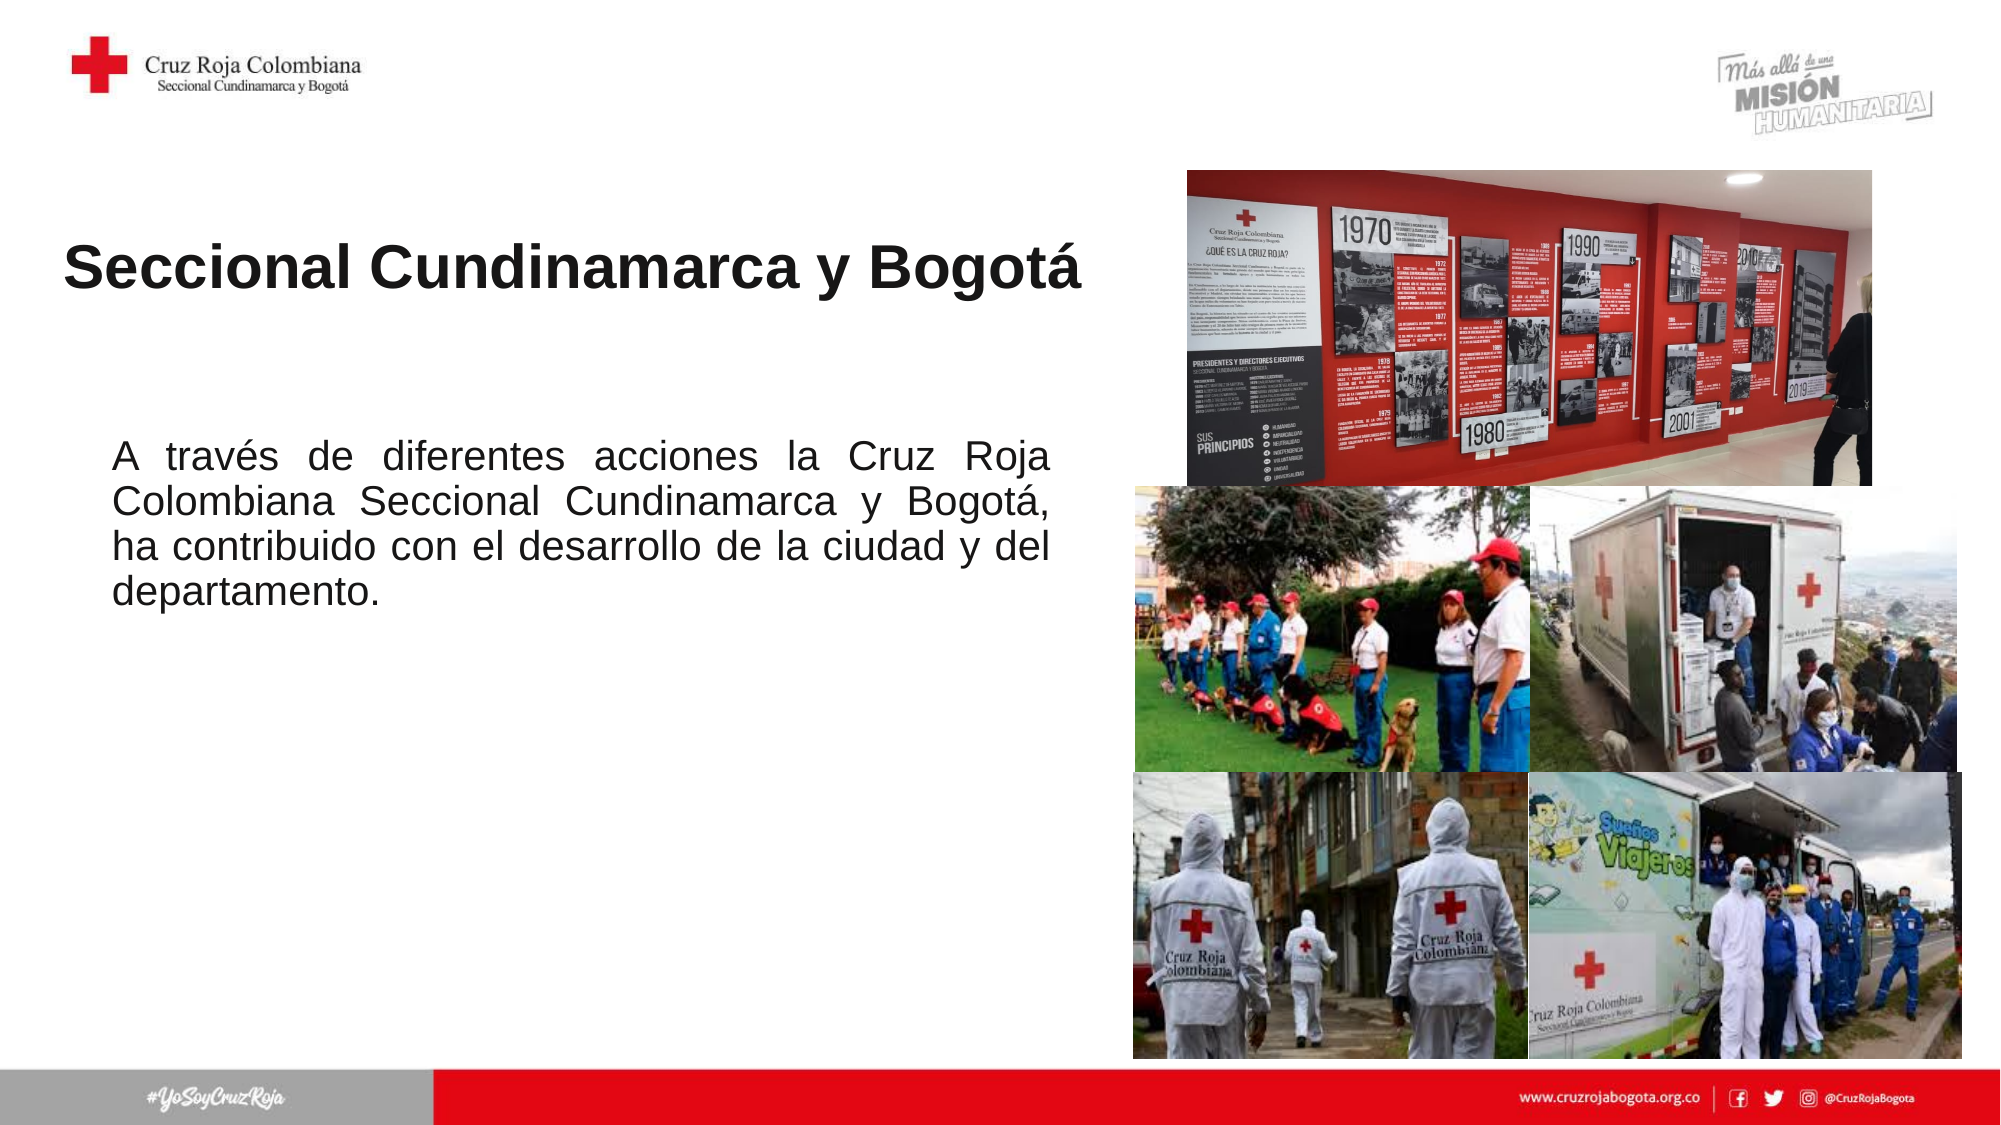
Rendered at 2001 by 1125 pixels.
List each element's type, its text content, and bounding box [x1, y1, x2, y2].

title Seccional Cundinamarca y Bogotá [48, 198, 1099, 339]
picture [0, 0, 2001, 1125]
list A través de diferentes acciones la Cruz Roja Colombiana Seccional Cundinamarca y Bogotá, ha contribuido con el desarrollo de la ciudad y del departamento. [96, 356, 1067, 1113]
